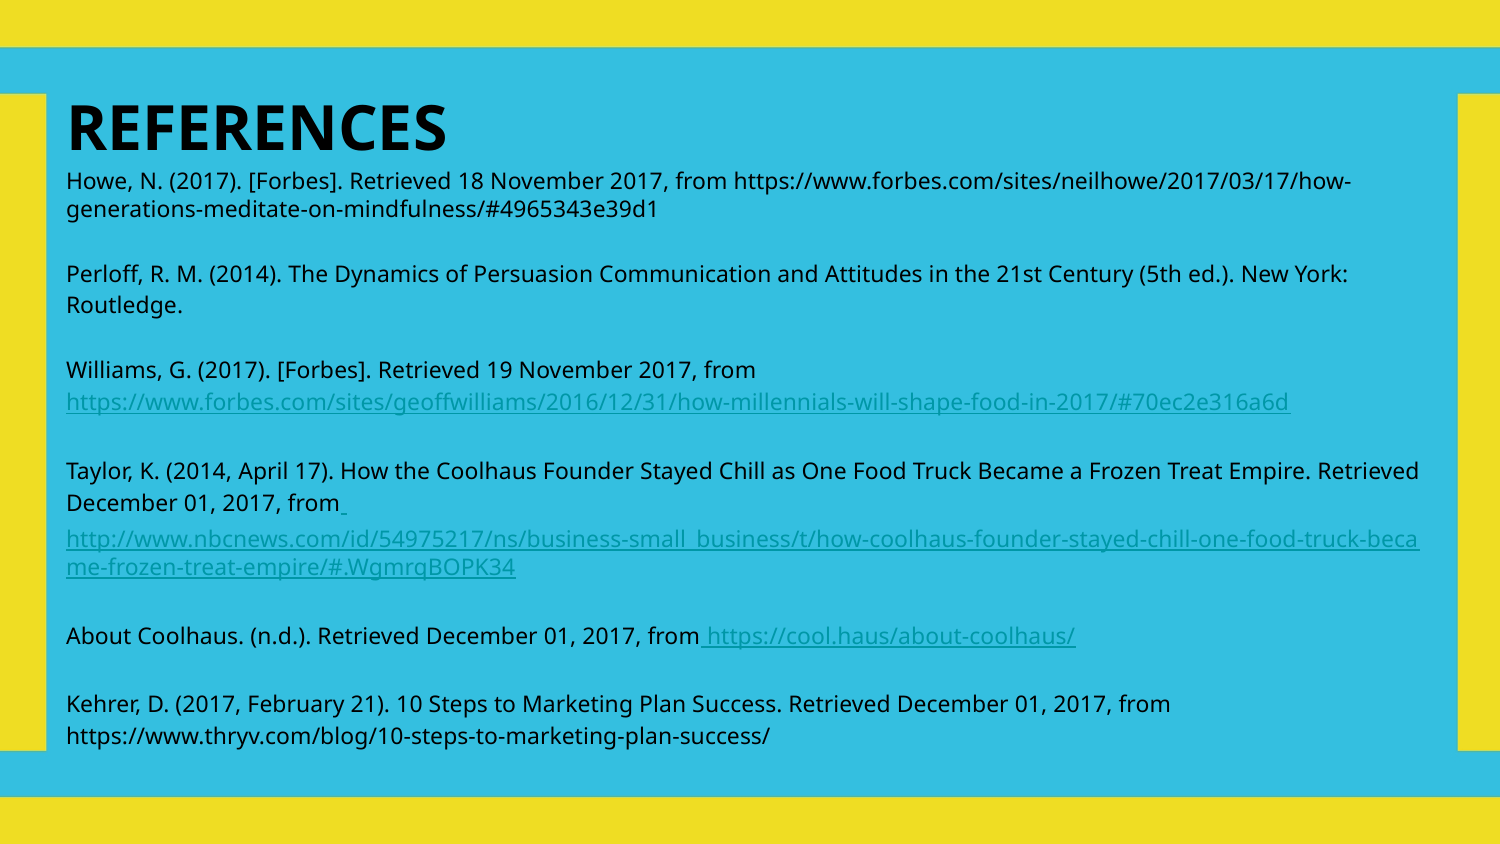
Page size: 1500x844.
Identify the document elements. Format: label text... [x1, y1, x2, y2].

list Howe, N. (2017). [Forbes]. Retrieved 18 November 2017, from https://www.forbes.com/sites/neilhowe/2017/03/17/how-generations-meditate-on-mindfulness/#4965343e39d1 Perloff, R. M. (2014). The Dynamics of Persuasion Communication and Attitudes in the 21st Century (5th ed.). New York: Routledge. Williams, G. (2017). [Forbes]. Retrieved 19 November 2017, from https://www.forbes.com/sites/geoffwilliams/2016/12/31/how-millennials-will-shape-food-in-2017/#70ec2e316a6d Taylor, K. (2014, April 17). How the Coolhaus Founder Stayed Chill as One Food Truck Became a Frozen Treat Empire. Retrieved December 01, 2017, from http://www.nbcnews.com/id/54975217/ns/business-small_business/t/how-coolhaus-founder-stayed-chill-one-food-truck-became-frozen-treat-empire/#.WgmrqBOPK34 About Coolhaus. (n.d.). Retrieved December 01, 2017, from https://cool.haus/about-coolhaus/ Kehrer, D. (2017, February 21). 10 Steps to Marketing Plan Success. Retrieved December 01, 2017, from https://www.thryv.com/blog/10-steps-to-marketing-plan-success/ [51, 151, 1449, 713]
picture [0, 0, 1500, 844]
title REFERENCES [51, 72, 1449, 151]
